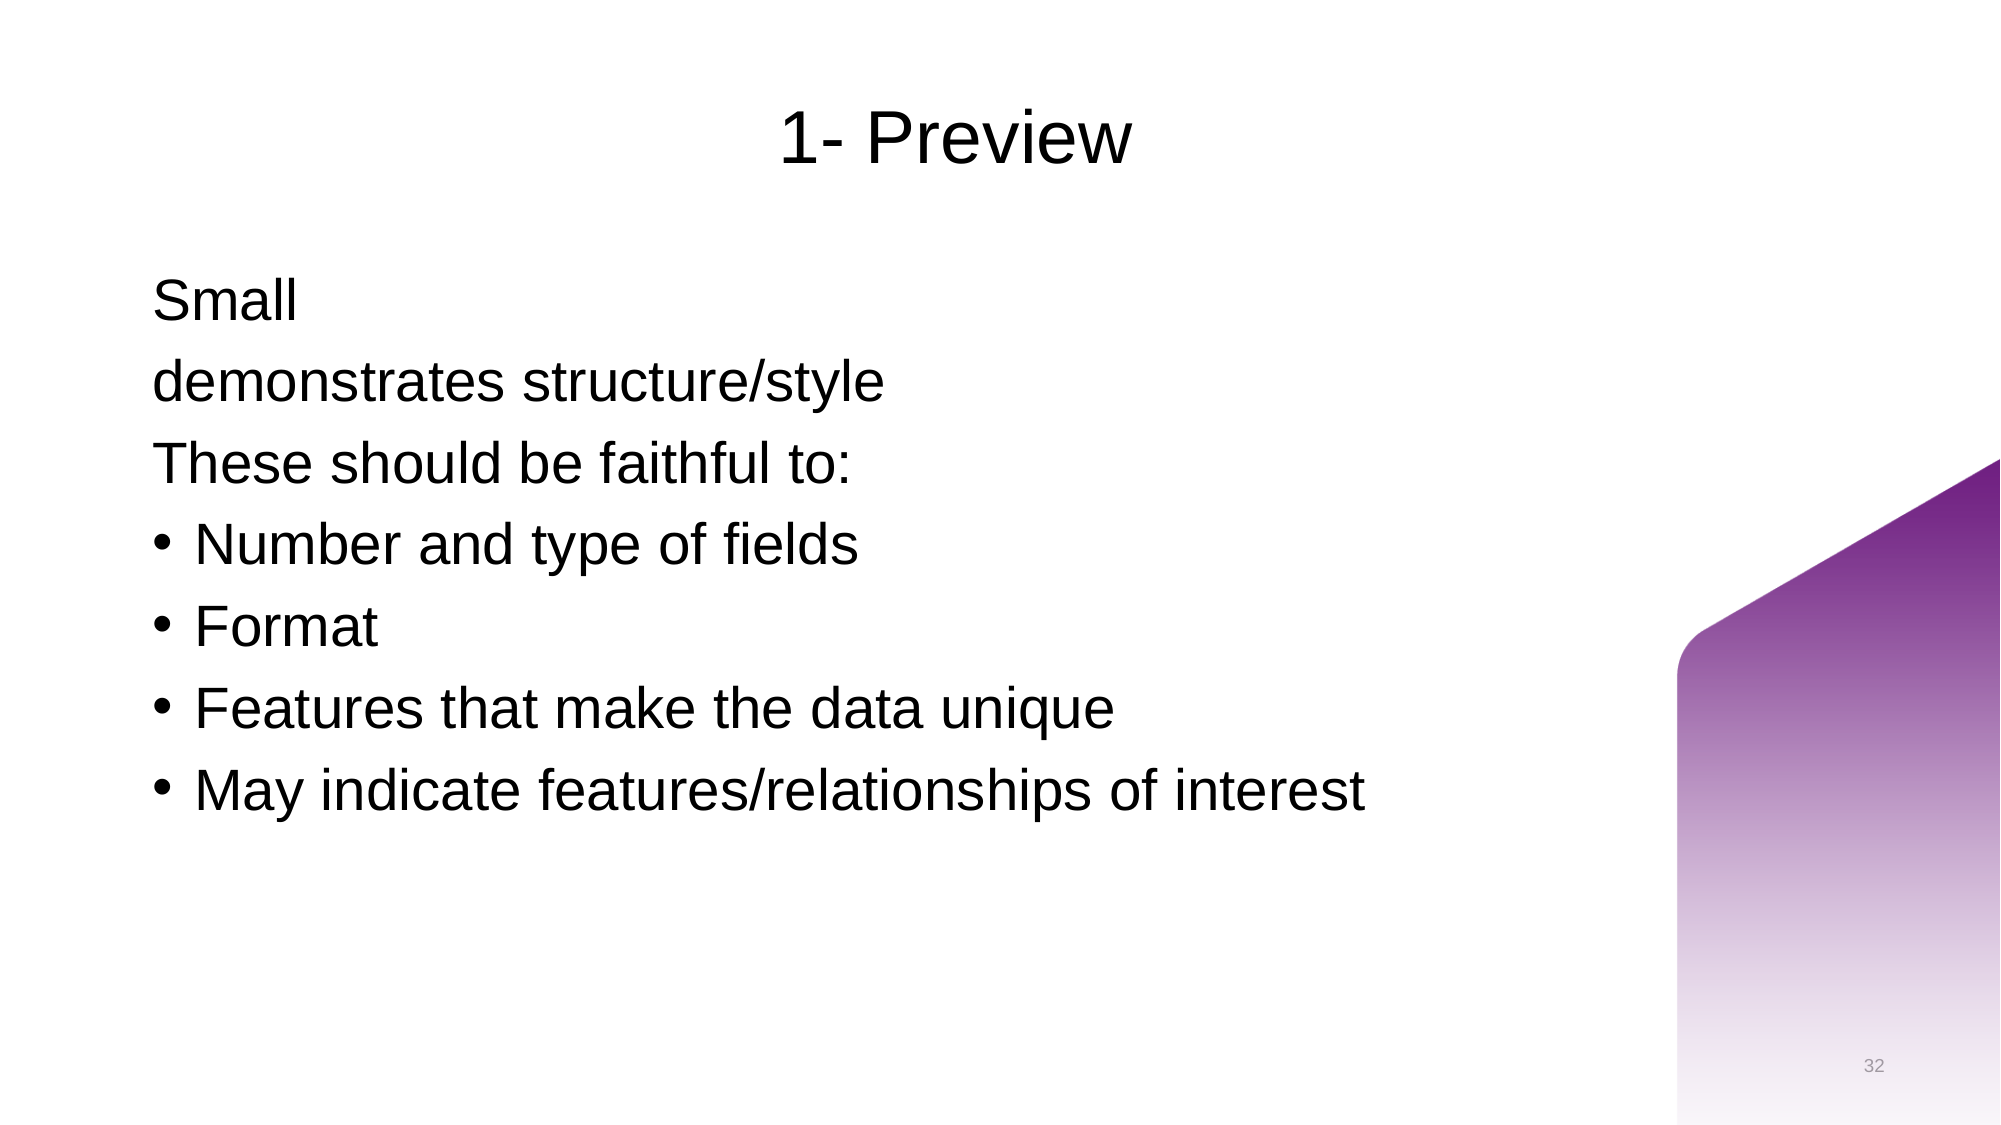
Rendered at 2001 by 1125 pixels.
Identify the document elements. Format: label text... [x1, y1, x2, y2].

list Small demonstrates structure/style These should be faithful to: Number and type of fields Format Features that make the data unique May indicate features/relationships of interest [137, 254, 1589, 921]
title 1- Preview [137, 88, 1775, 179]
slide_number 32 [1433, 1035, 1900, 1095]
picture [1166, 200, 2000, 1125]
